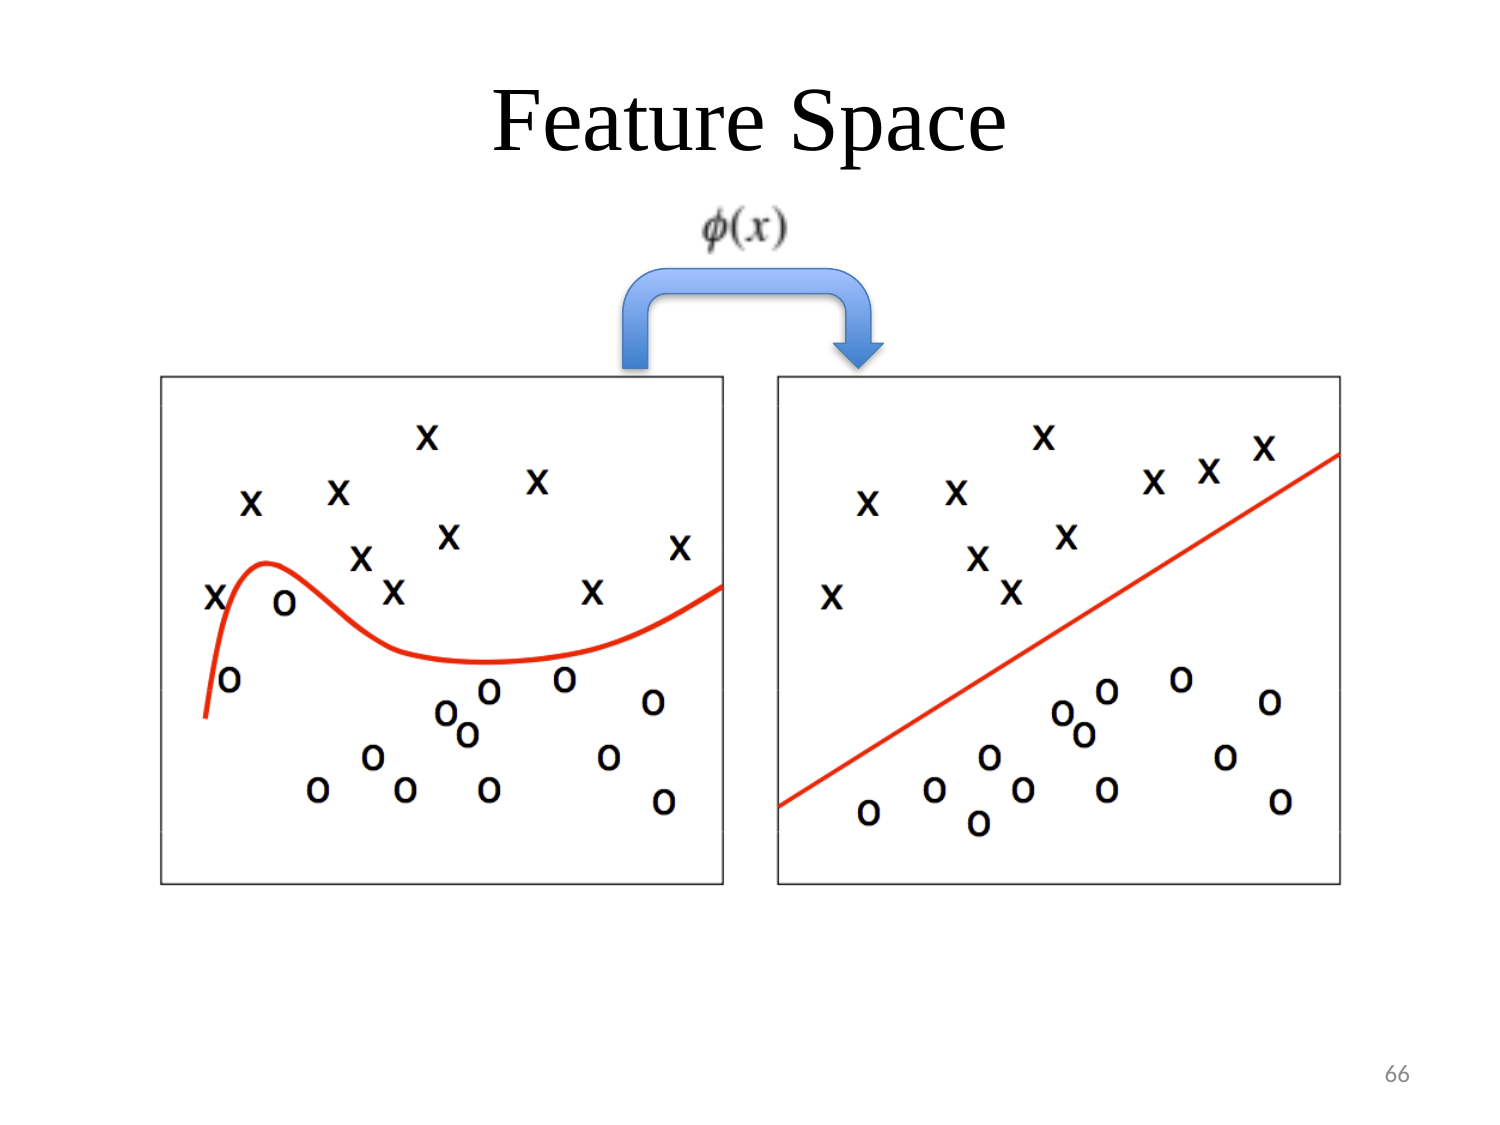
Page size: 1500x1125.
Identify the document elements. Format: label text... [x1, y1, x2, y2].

title Feature Space [75, 20, 1425, 208]
text_box [622, 267, 884, 345]
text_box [696, 197, 792, 259]
picture [135, 347, 1361, 908]
slide_number 66 [1074, 1042, 1425, 1103]
